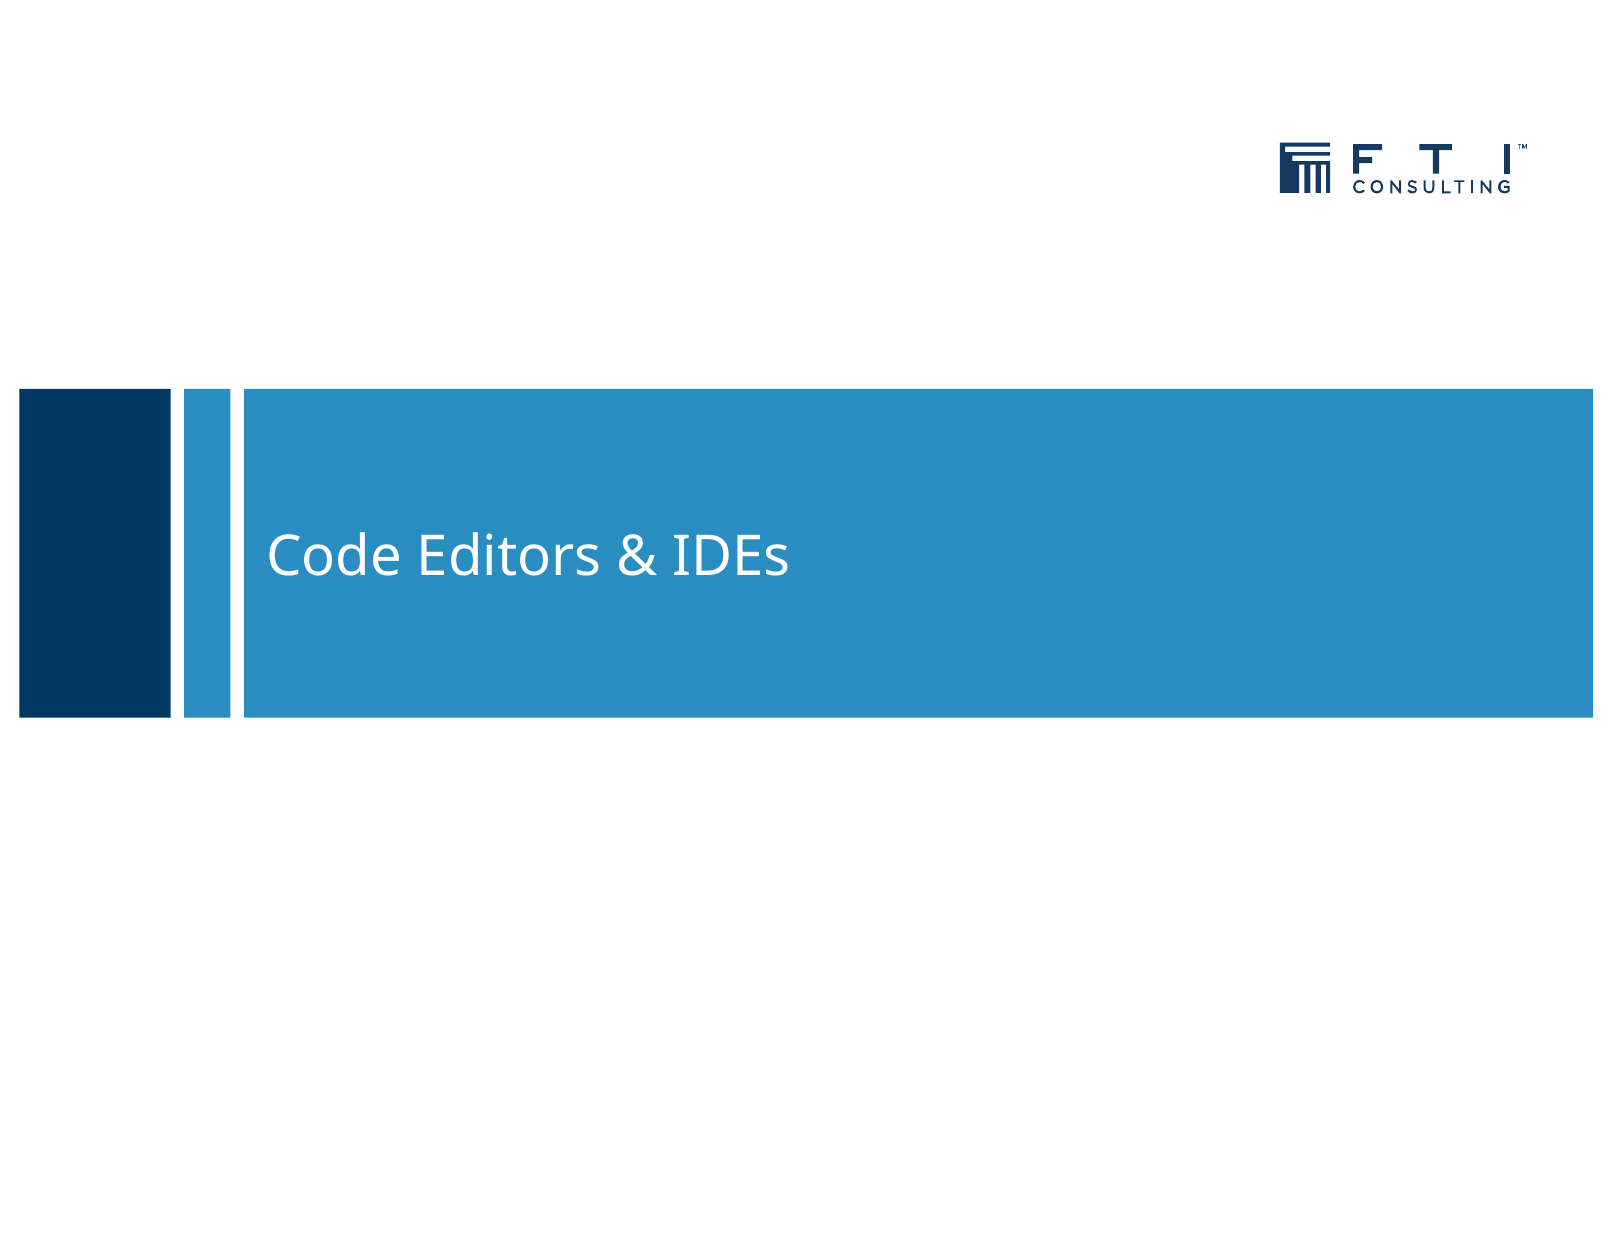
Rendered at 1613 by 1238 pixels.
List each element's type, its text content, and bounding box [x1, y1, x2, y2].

title Code Editors & IDEs [244, 388, 1593, 718]
